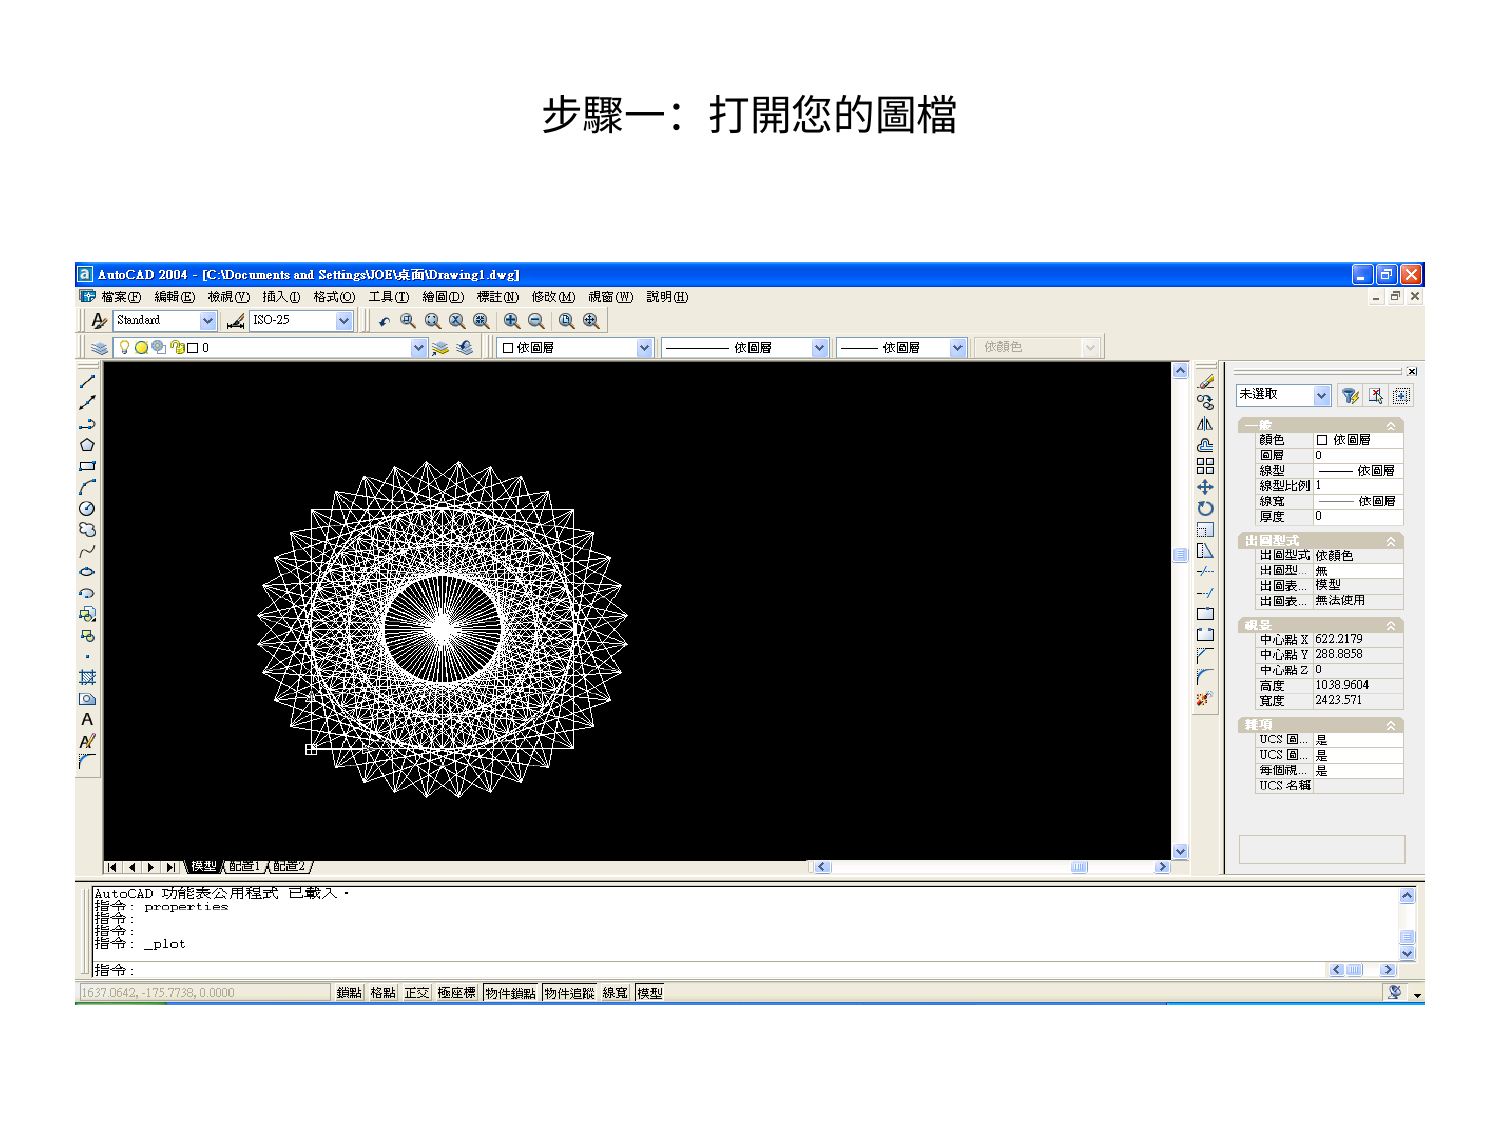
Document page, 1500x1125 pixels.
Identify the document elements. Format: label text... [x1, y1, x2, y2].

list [74, 262, 1426, 1006]
title 步驟一：打開您的圖檔 [75, 45, 1425, 233]
